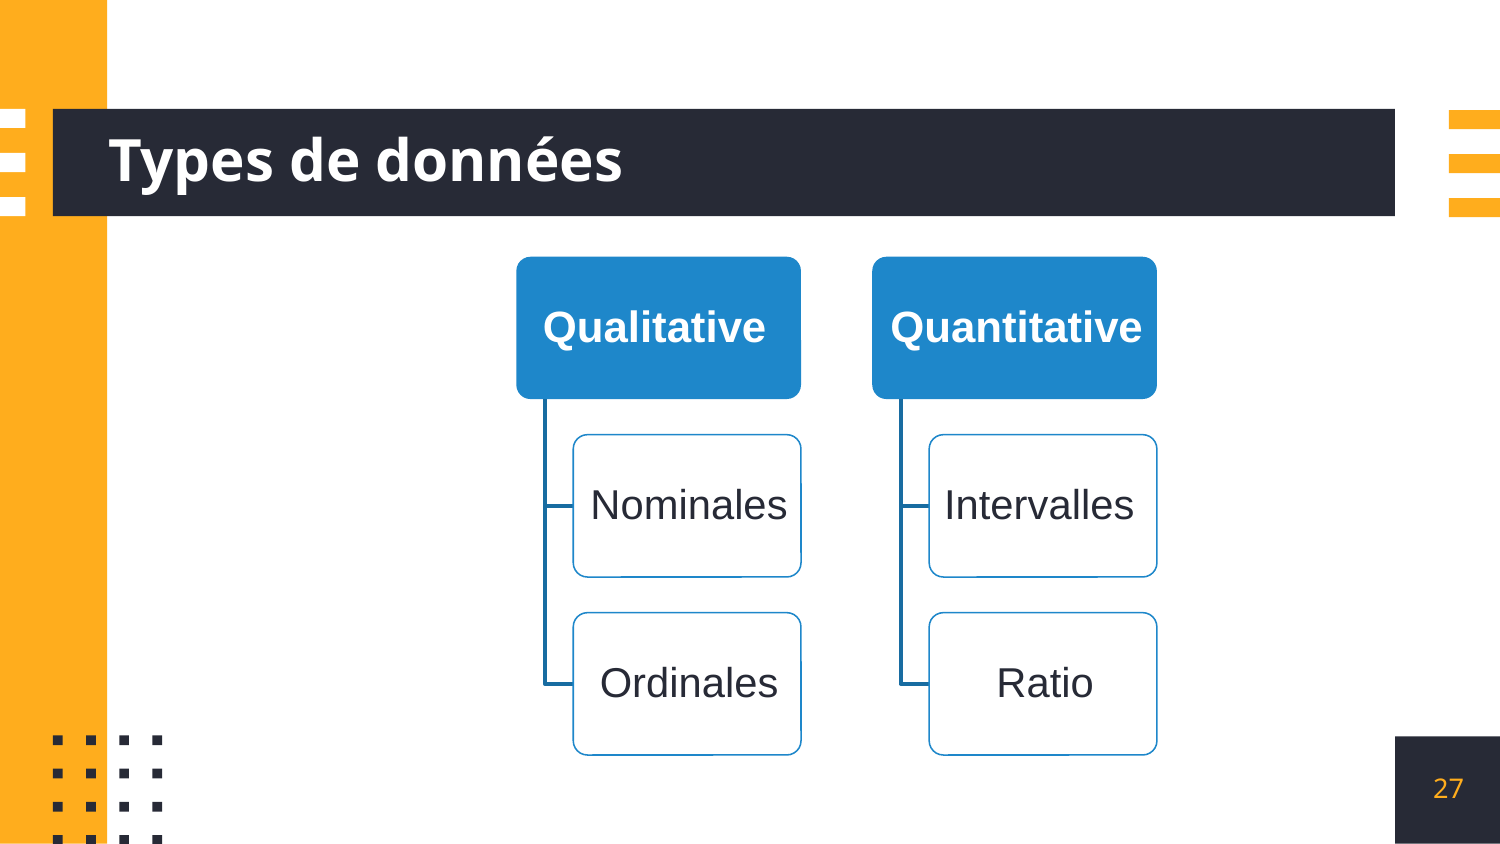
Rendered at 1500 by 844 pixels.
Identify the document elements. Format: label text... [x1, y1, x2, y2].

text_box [249, 256, 1424, 756]
title Types de données [108, 108, 1396, 217]
slide_number 27 [1395, 736, 1500, 844]
